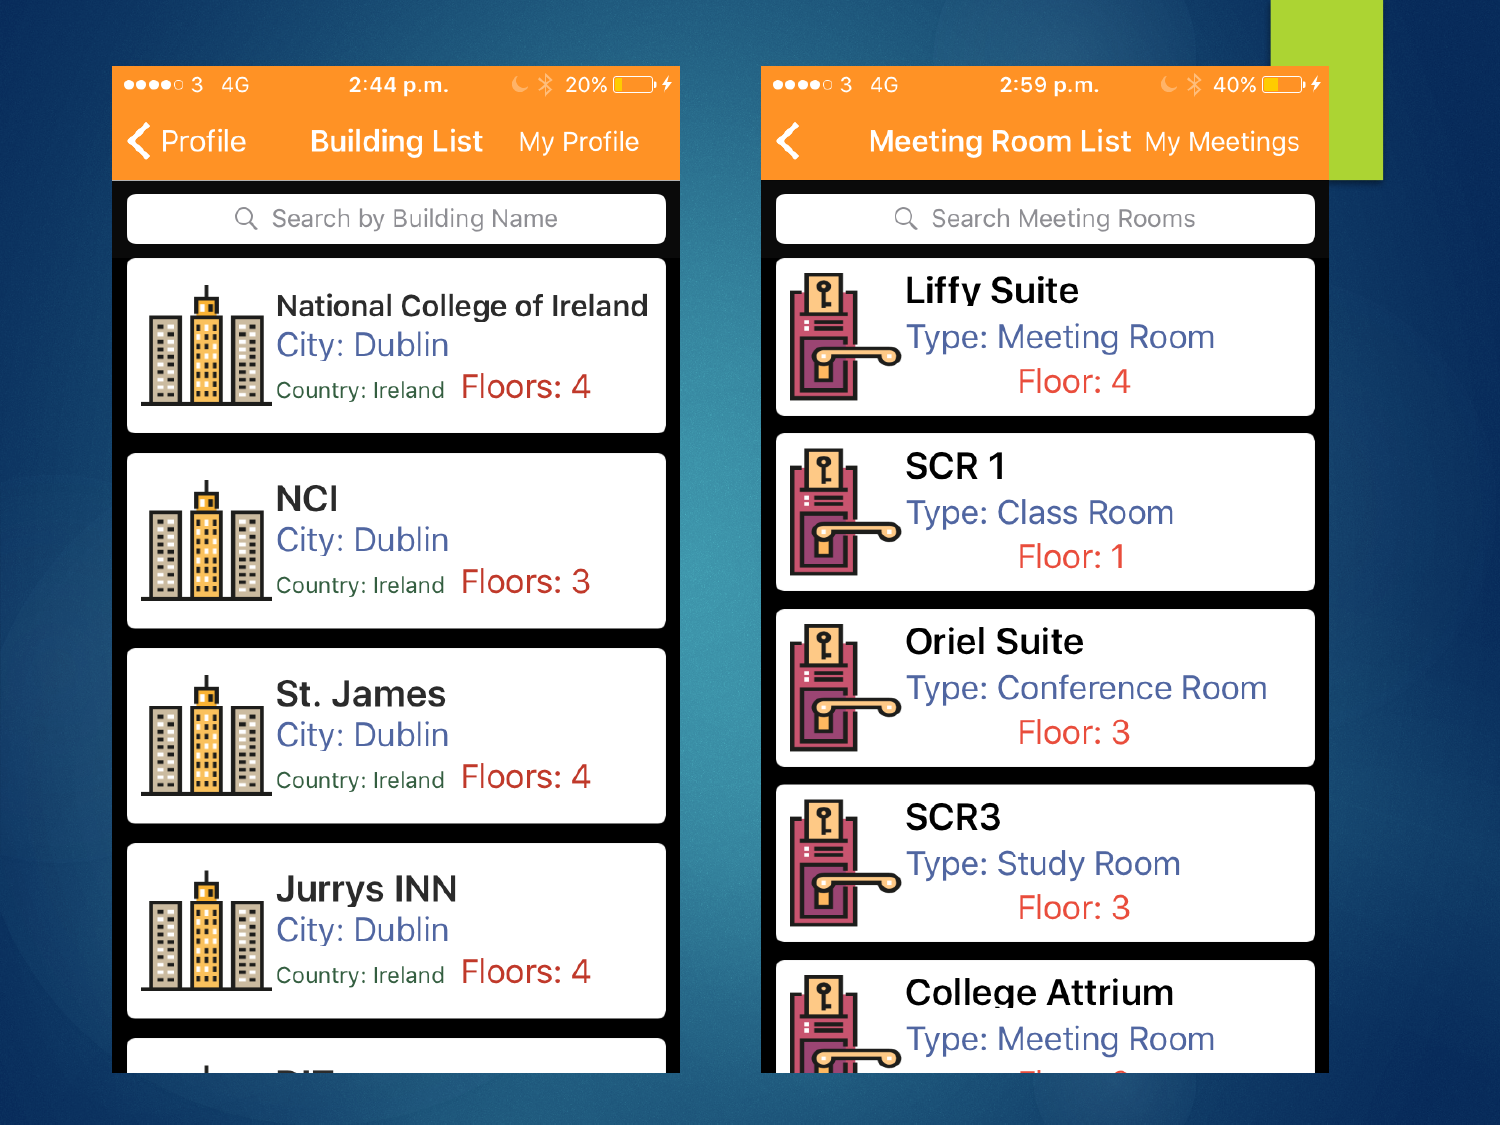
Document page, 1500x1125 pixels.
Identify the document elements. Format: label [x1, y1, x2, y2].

picture [111, 66, 680, 1073]
picture [761, 65, 1330, 1073]
